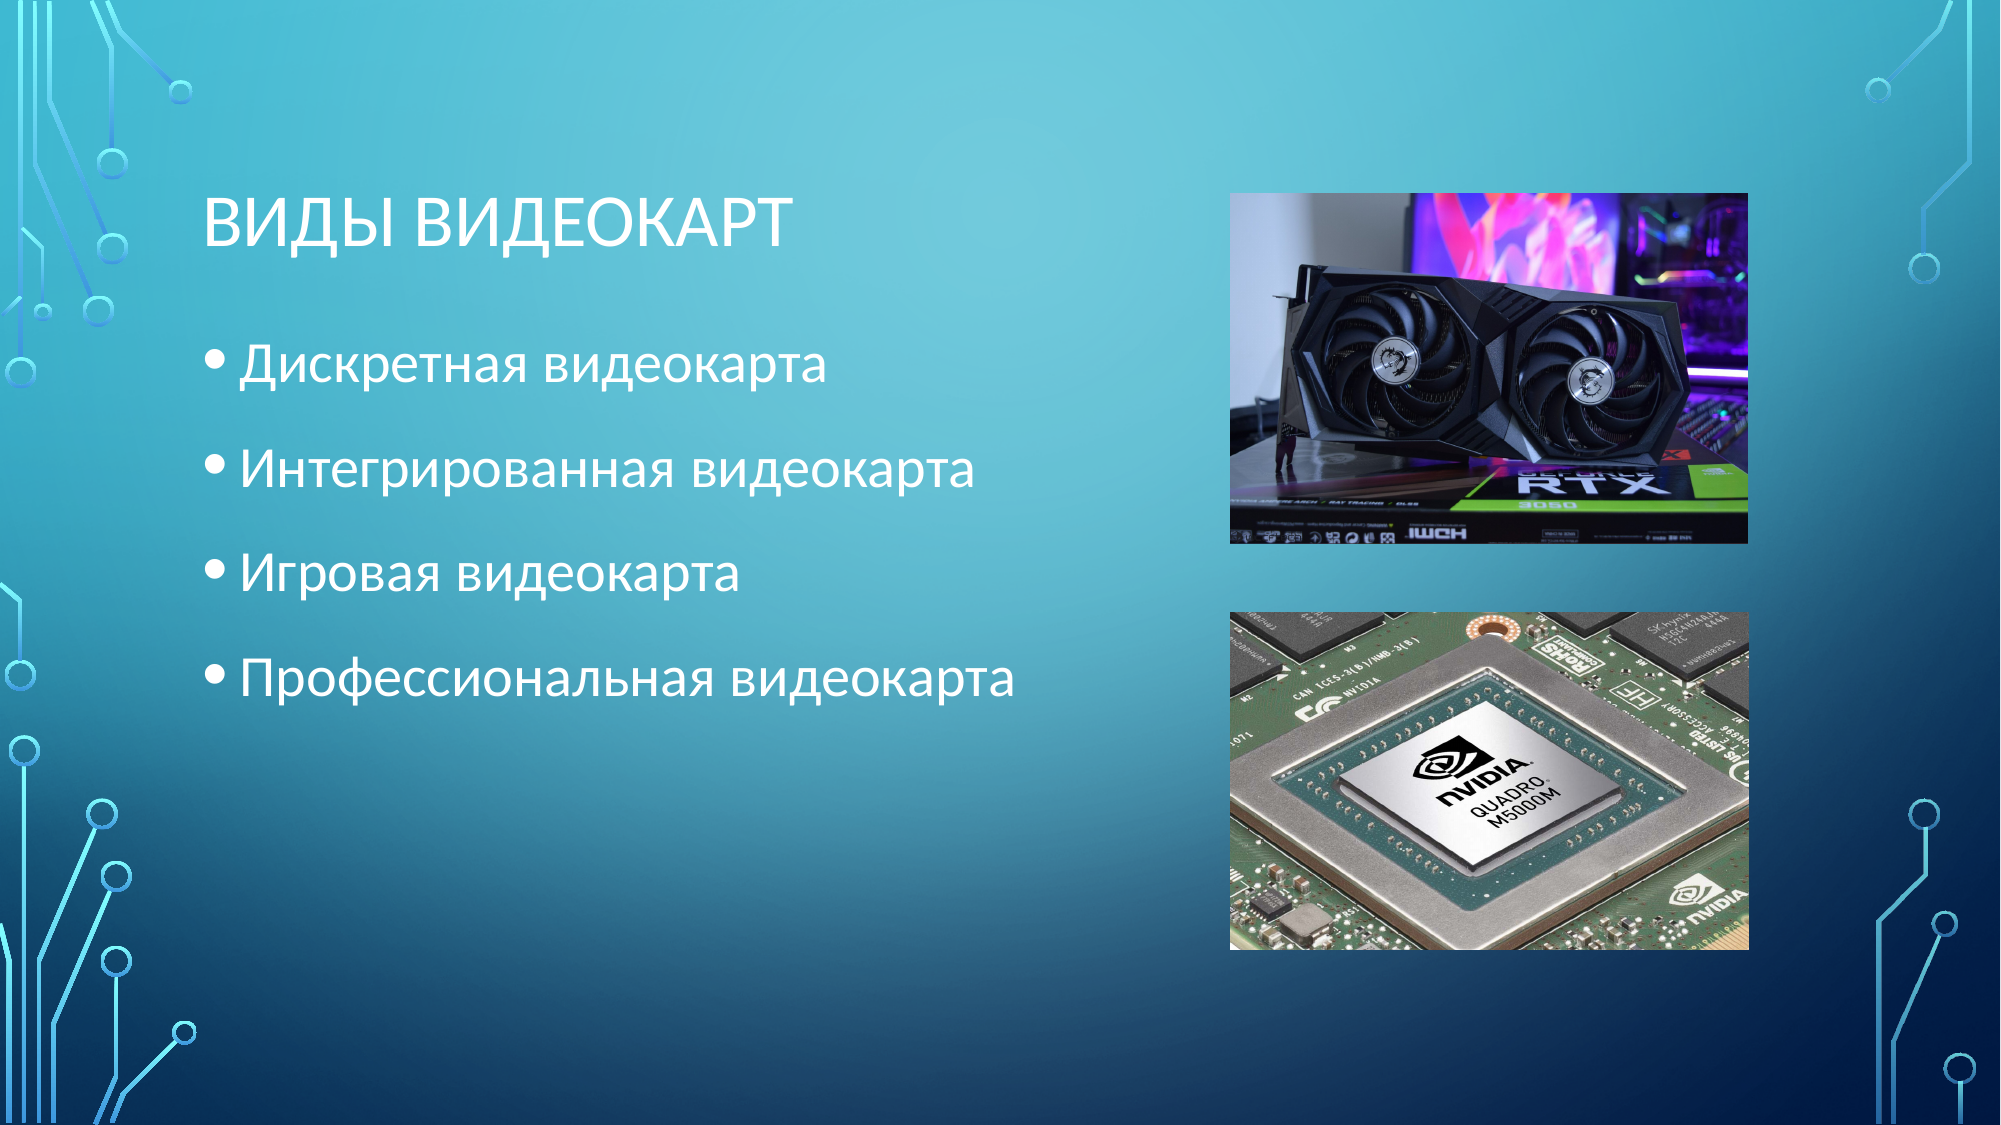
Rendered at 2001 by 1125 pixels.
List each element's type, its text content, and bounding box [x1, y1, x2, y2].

list Дискретная видеокарта Интегрированная видеокарта Игровая видеокарта Профессиональная видеокарта [187, 302, 1104, 1007]
picture [1230, 193, 1749, 544]
title Виды видеокарт [187, 101, 1813, 344]
picture [1229, 611, 1749, 950]
